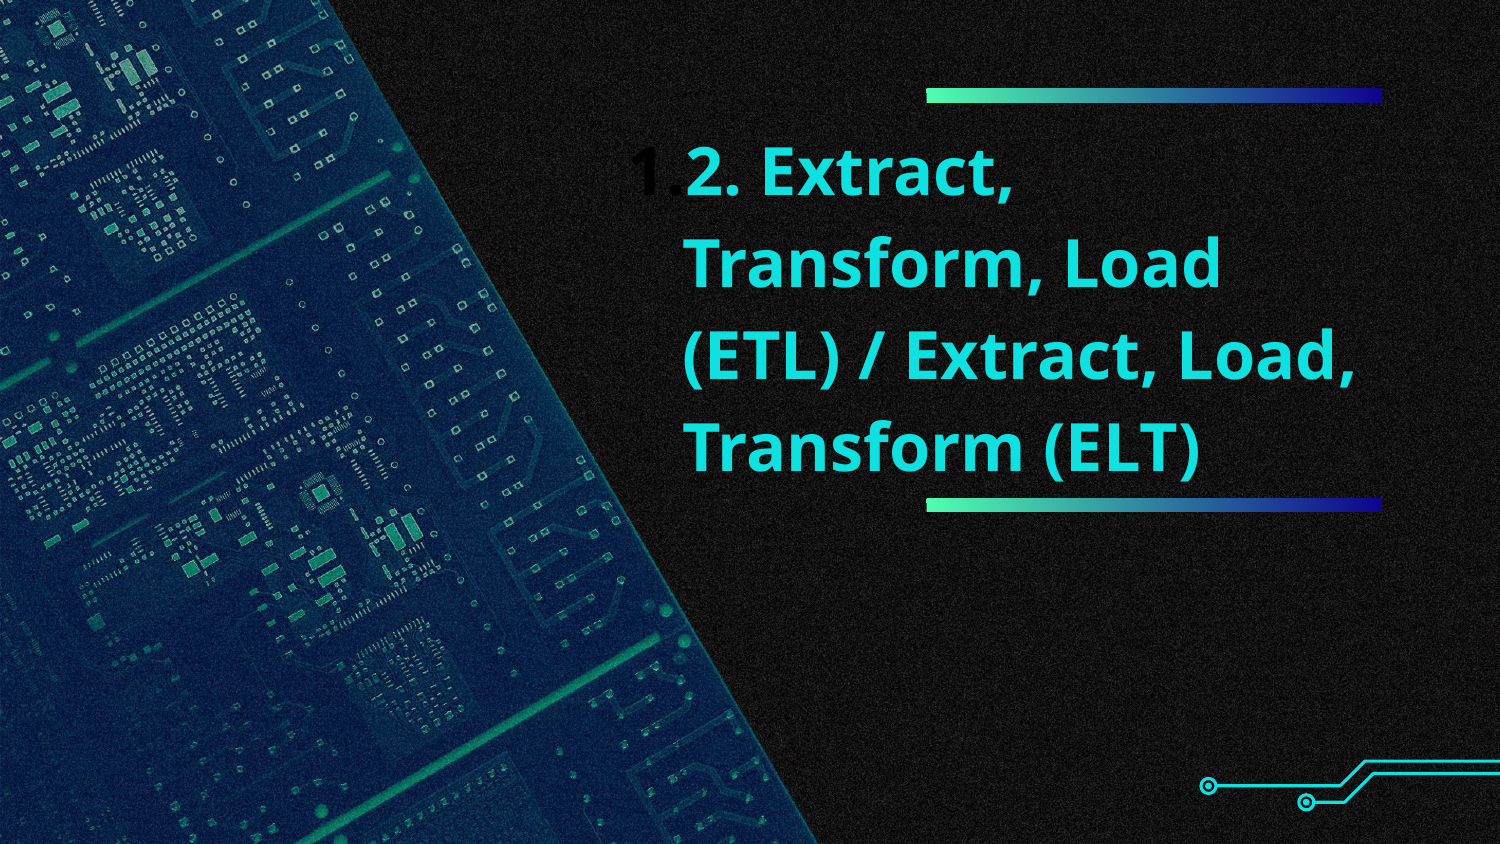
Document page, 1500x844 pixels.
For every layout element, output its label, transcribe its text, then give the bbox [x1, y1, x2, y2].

title 2. Extract, Transform, Load (ETL) / Extract, Load, Transform (ELT) [592, 107, 1384, 495]
text_box [926, 498, 1383, 512]
text_box [926, 88, 1383, 103]
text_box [1200, 760, 1500, 811]
picture [0, 0, 1500, 844]
